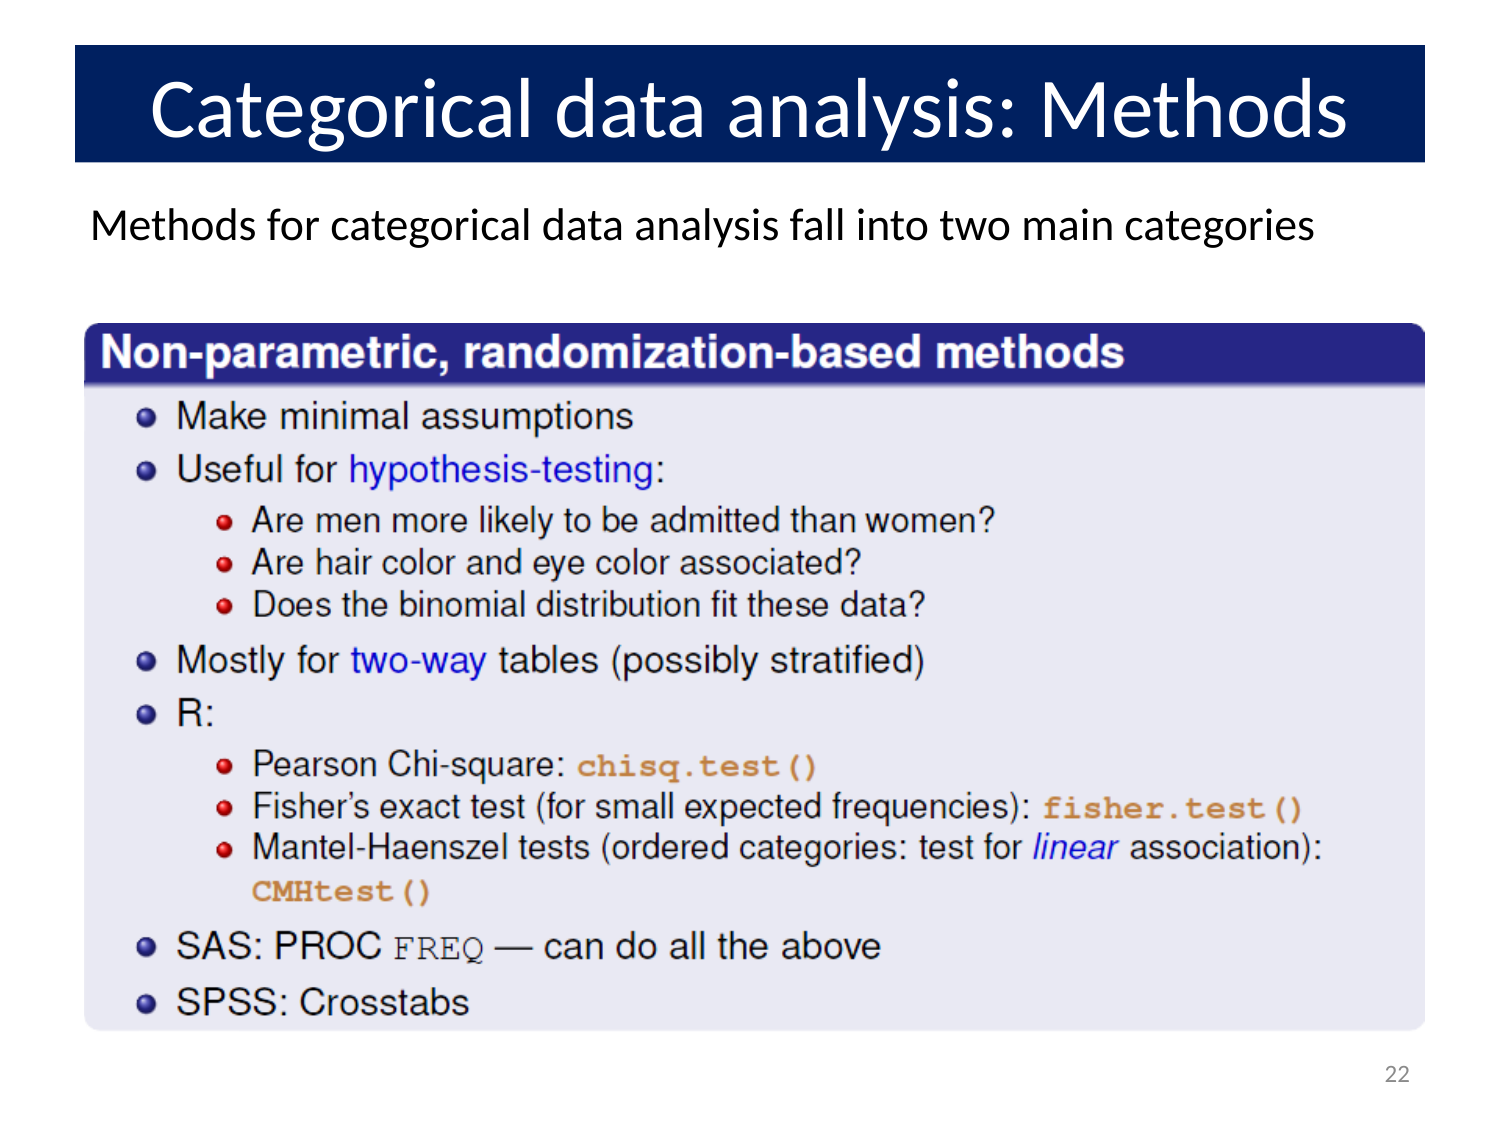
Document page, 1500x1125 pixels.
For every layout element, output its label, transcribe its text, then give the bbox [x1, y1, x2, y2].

slide_number 22 [1074, 1043, 1425, 1103]
picture [84, 322, 1426, 1036]
title Categorical data analysis: Methods [75, 45, 1425, 163]
text_box Methods for categorical data analysis fall into two main categories [74, 187, 1425, 258]
